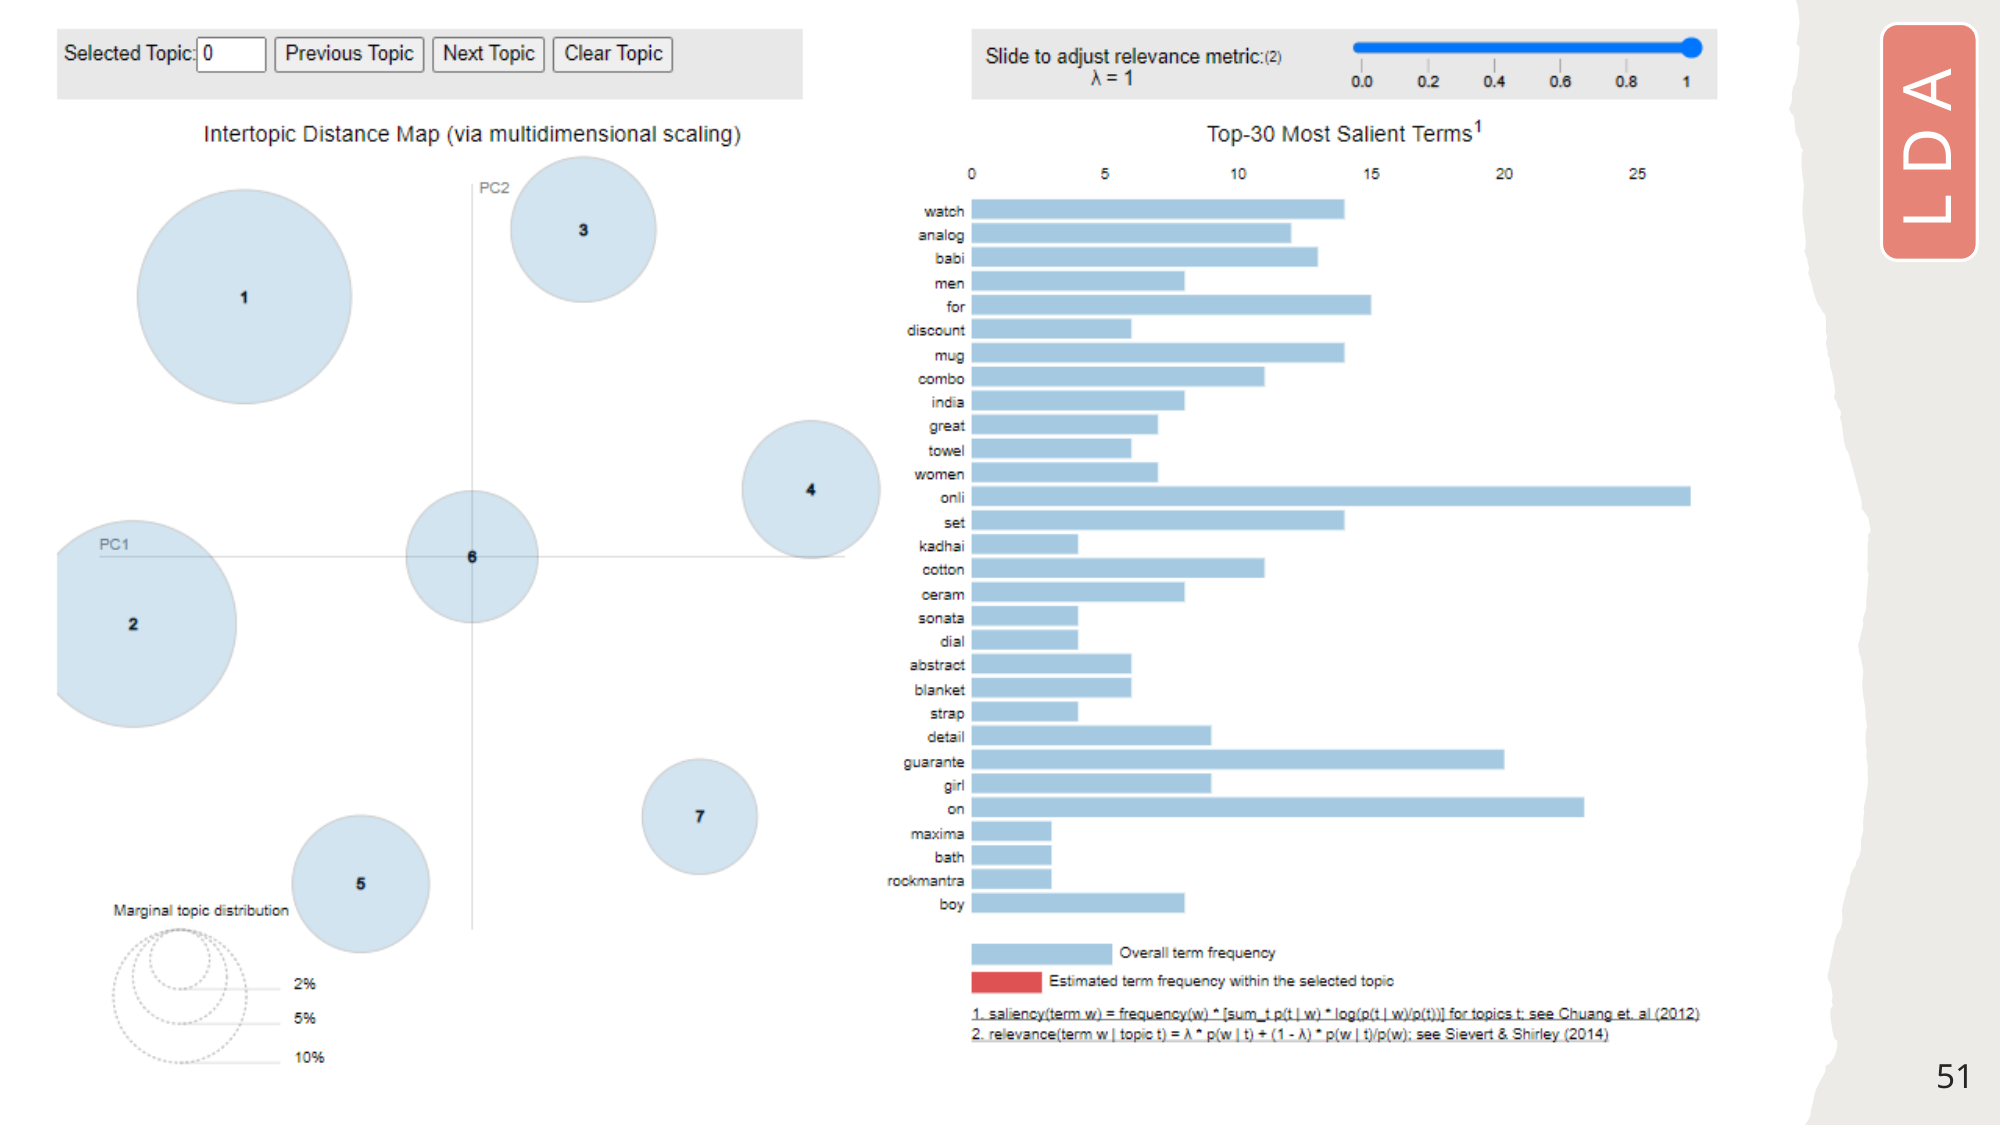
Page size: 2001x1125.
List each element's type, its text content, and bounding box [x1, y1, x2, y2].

picture [47, 23, 1727, 1102]
picture [1789, 0, 2000, 1125]
slide_number 51 [1910, 1029, 2000, 1125]
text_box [1808, 91, 2000, 192]
